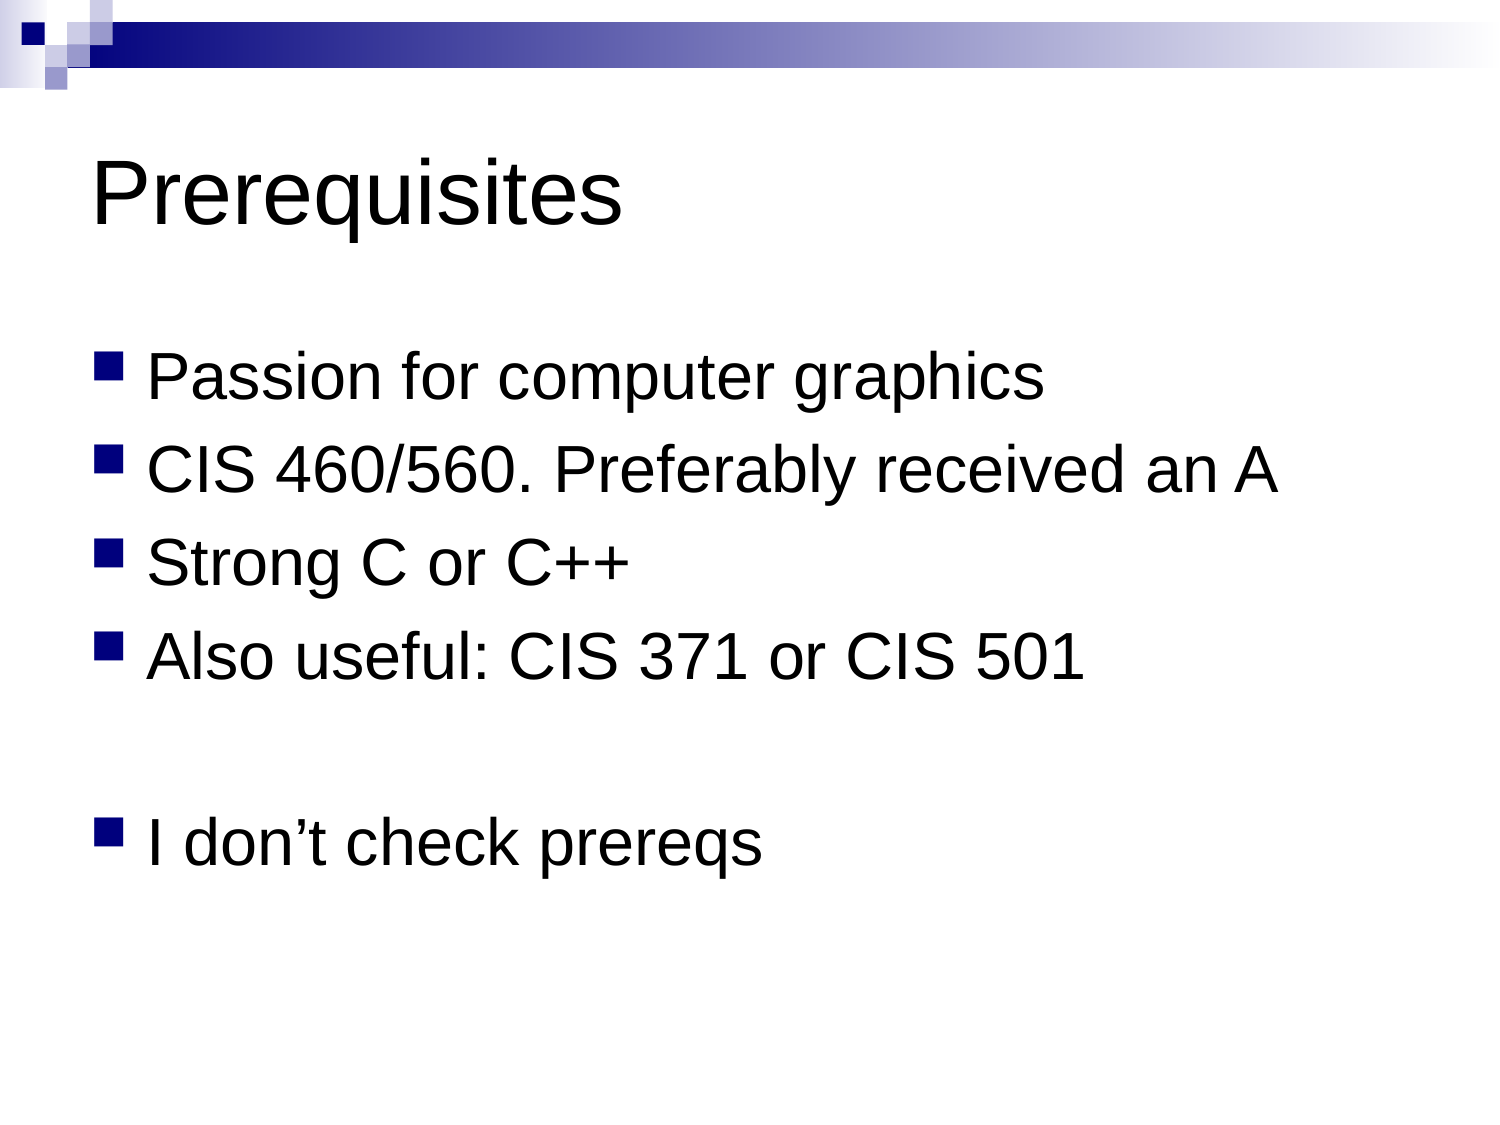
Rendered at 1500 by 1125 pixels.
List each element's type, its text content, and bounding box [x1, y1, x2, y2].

title Prerequisites [75, 75, 1425, 300]
list Passion for computer graphics CIS 460/560. Preferably received an A Strong C or C++ Also useful: CIS 371 or CIS 501 I don’t check prereqs [75, 324, 1425, 963]
